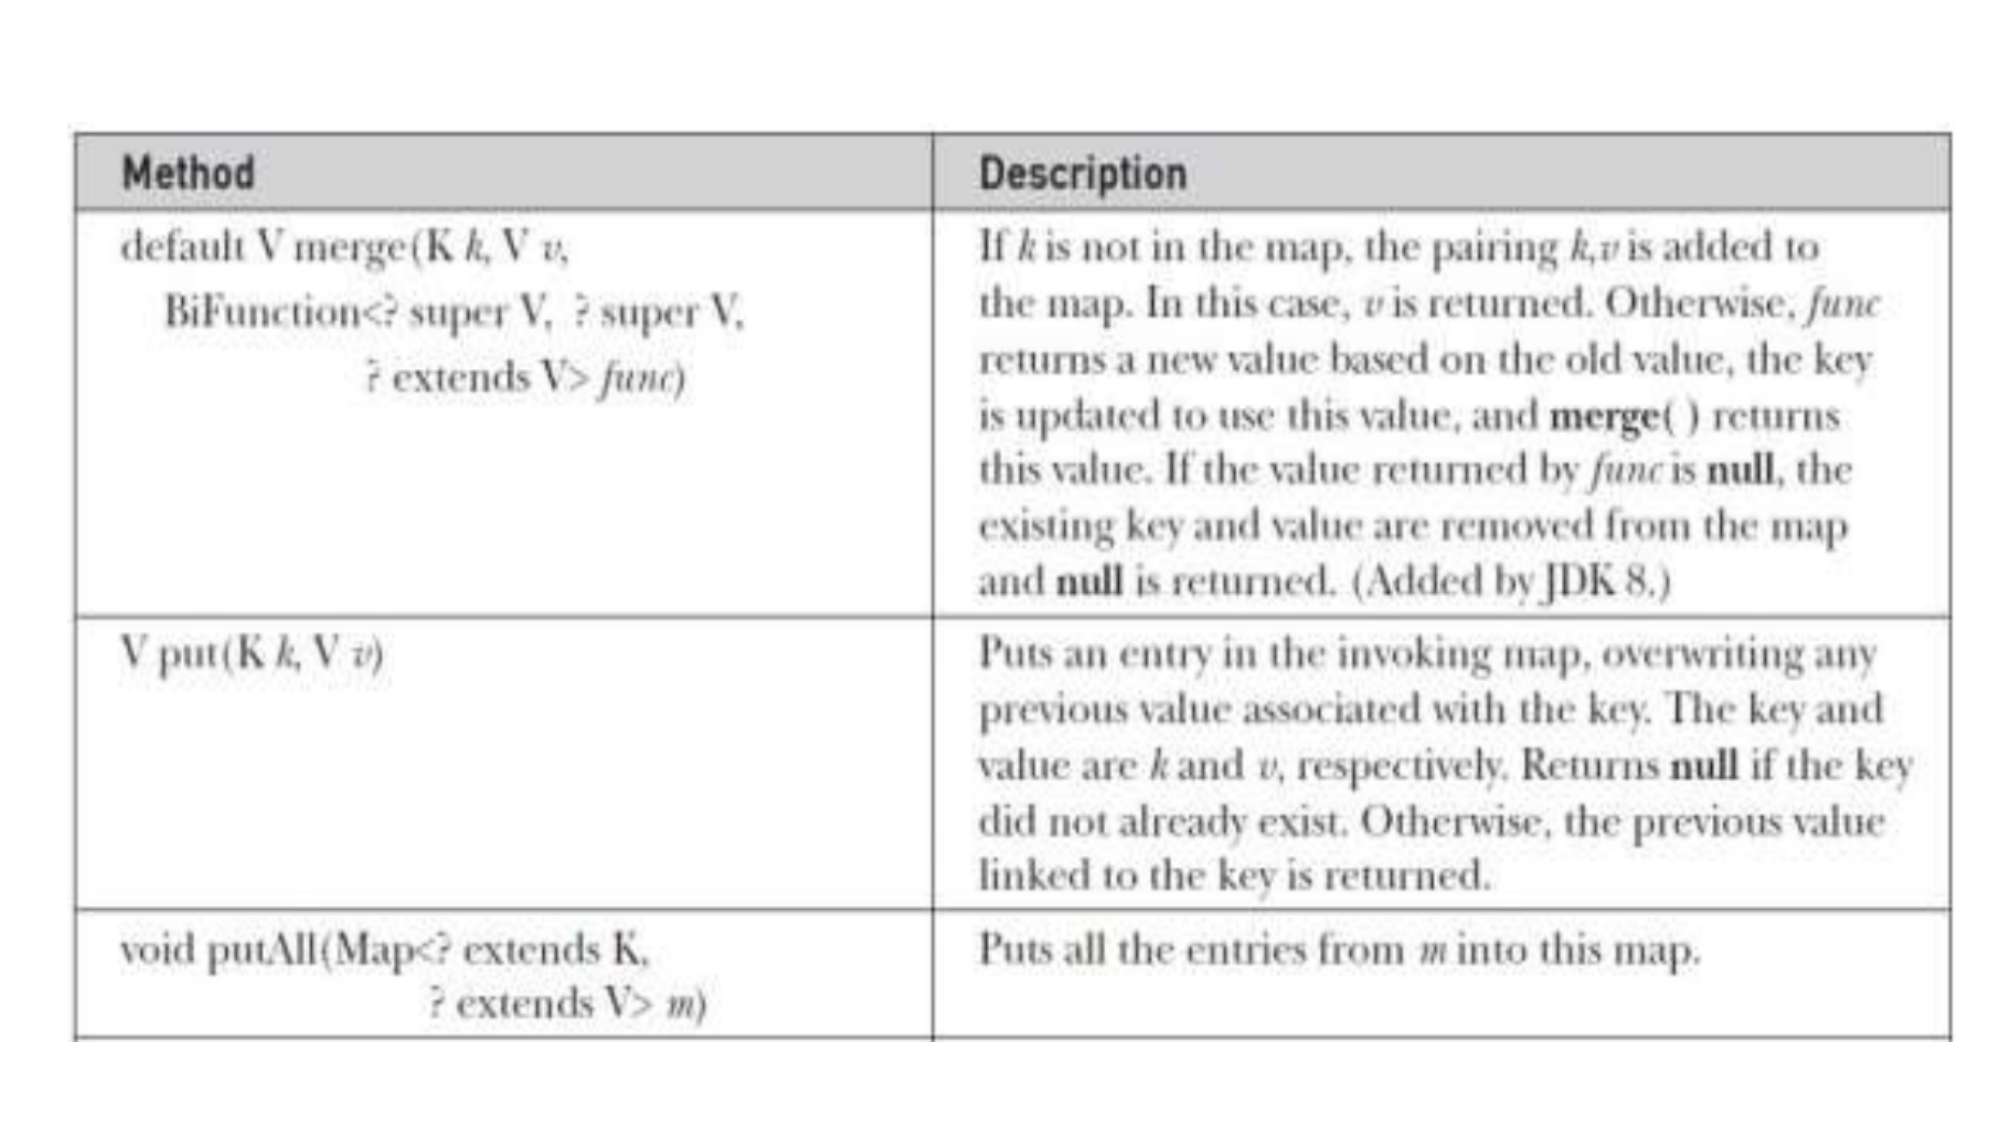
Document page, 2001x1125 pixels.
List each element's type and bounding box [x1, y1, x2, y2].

list [66, 122, 1961, 1042]
